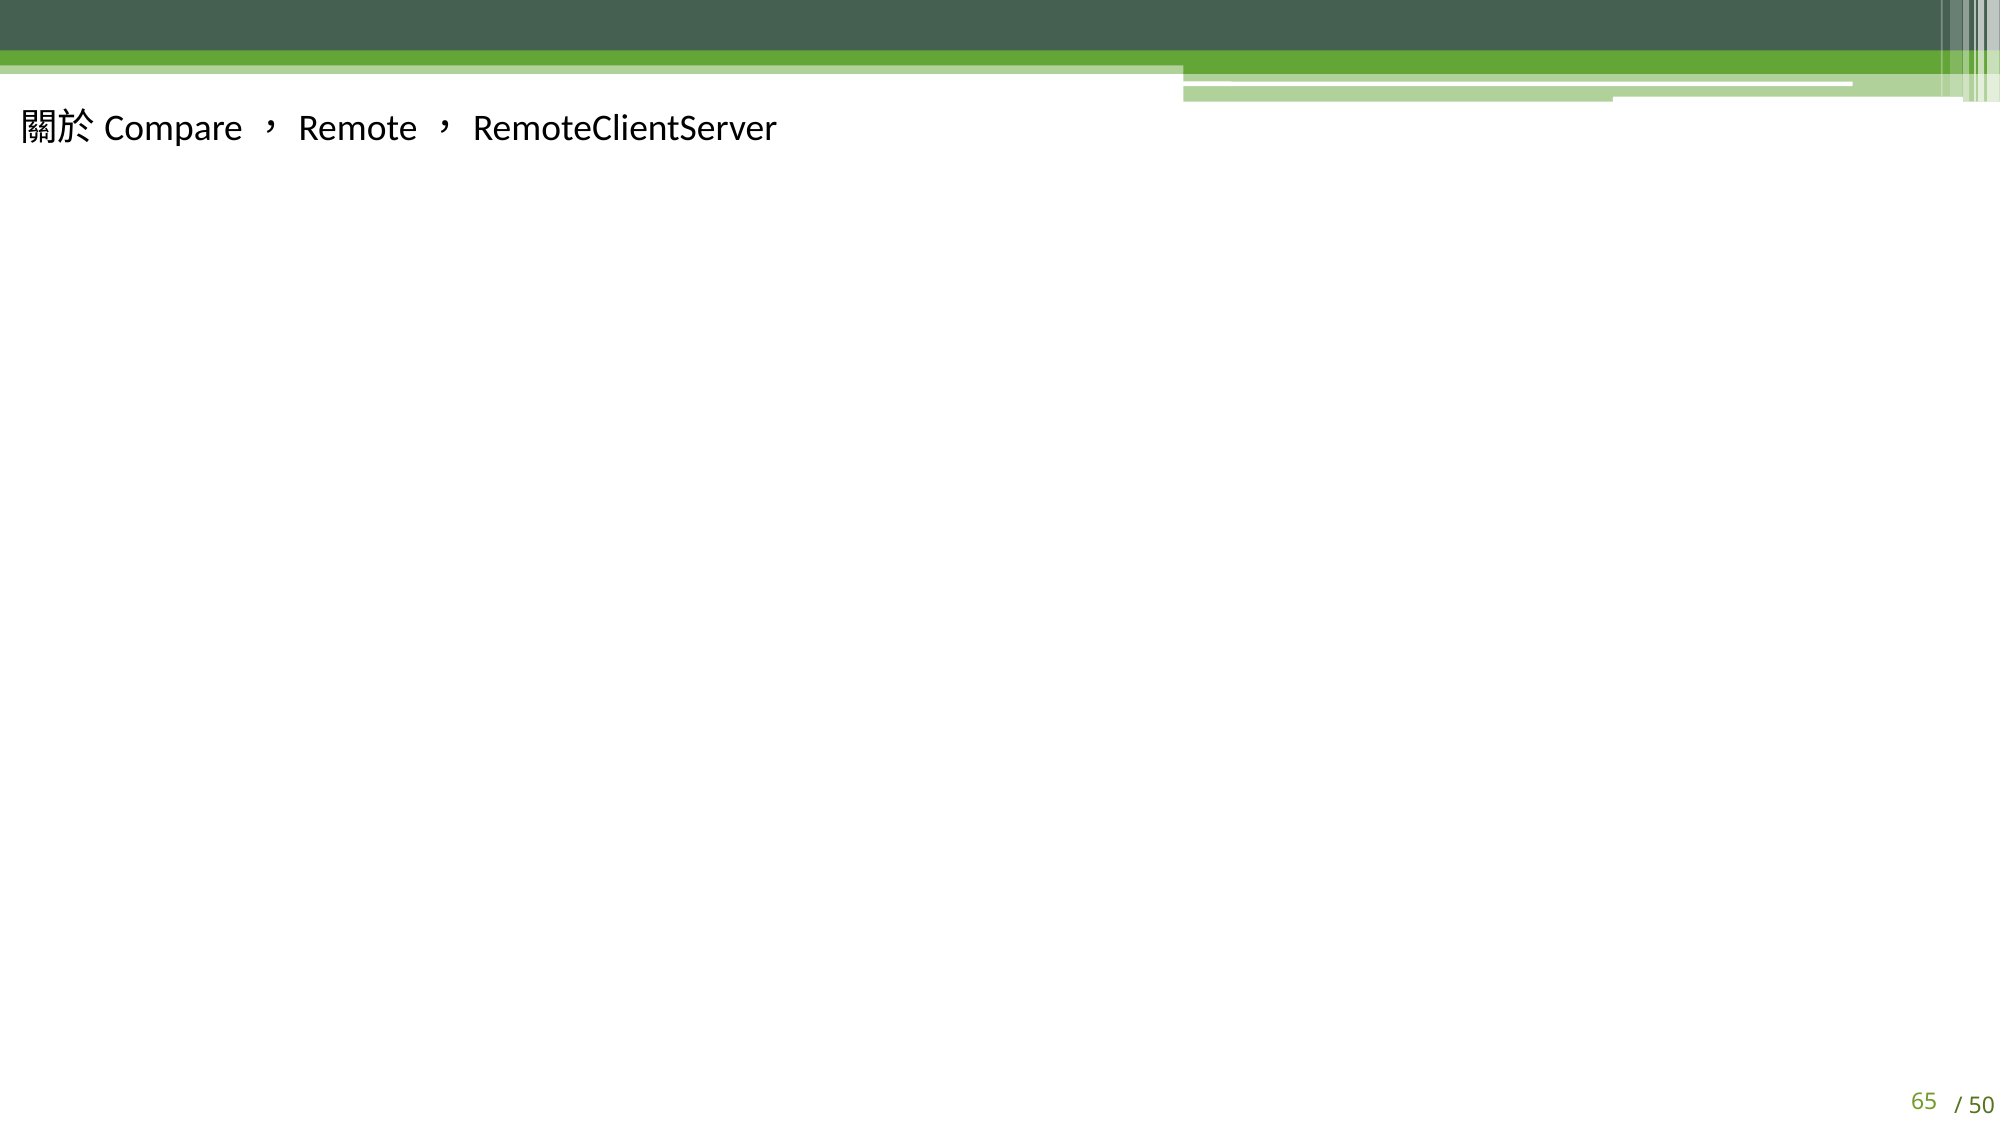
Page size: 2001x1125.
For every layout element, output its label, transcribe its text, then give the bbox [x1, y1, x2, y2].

footer / 50 [1919, 1083, 2000, 1124]
text_box 關於Compare，Remote，RemoteClientServer [5, 95, 793, 156]
slide_number 64 [1785, 1065, 1953, 1125]
